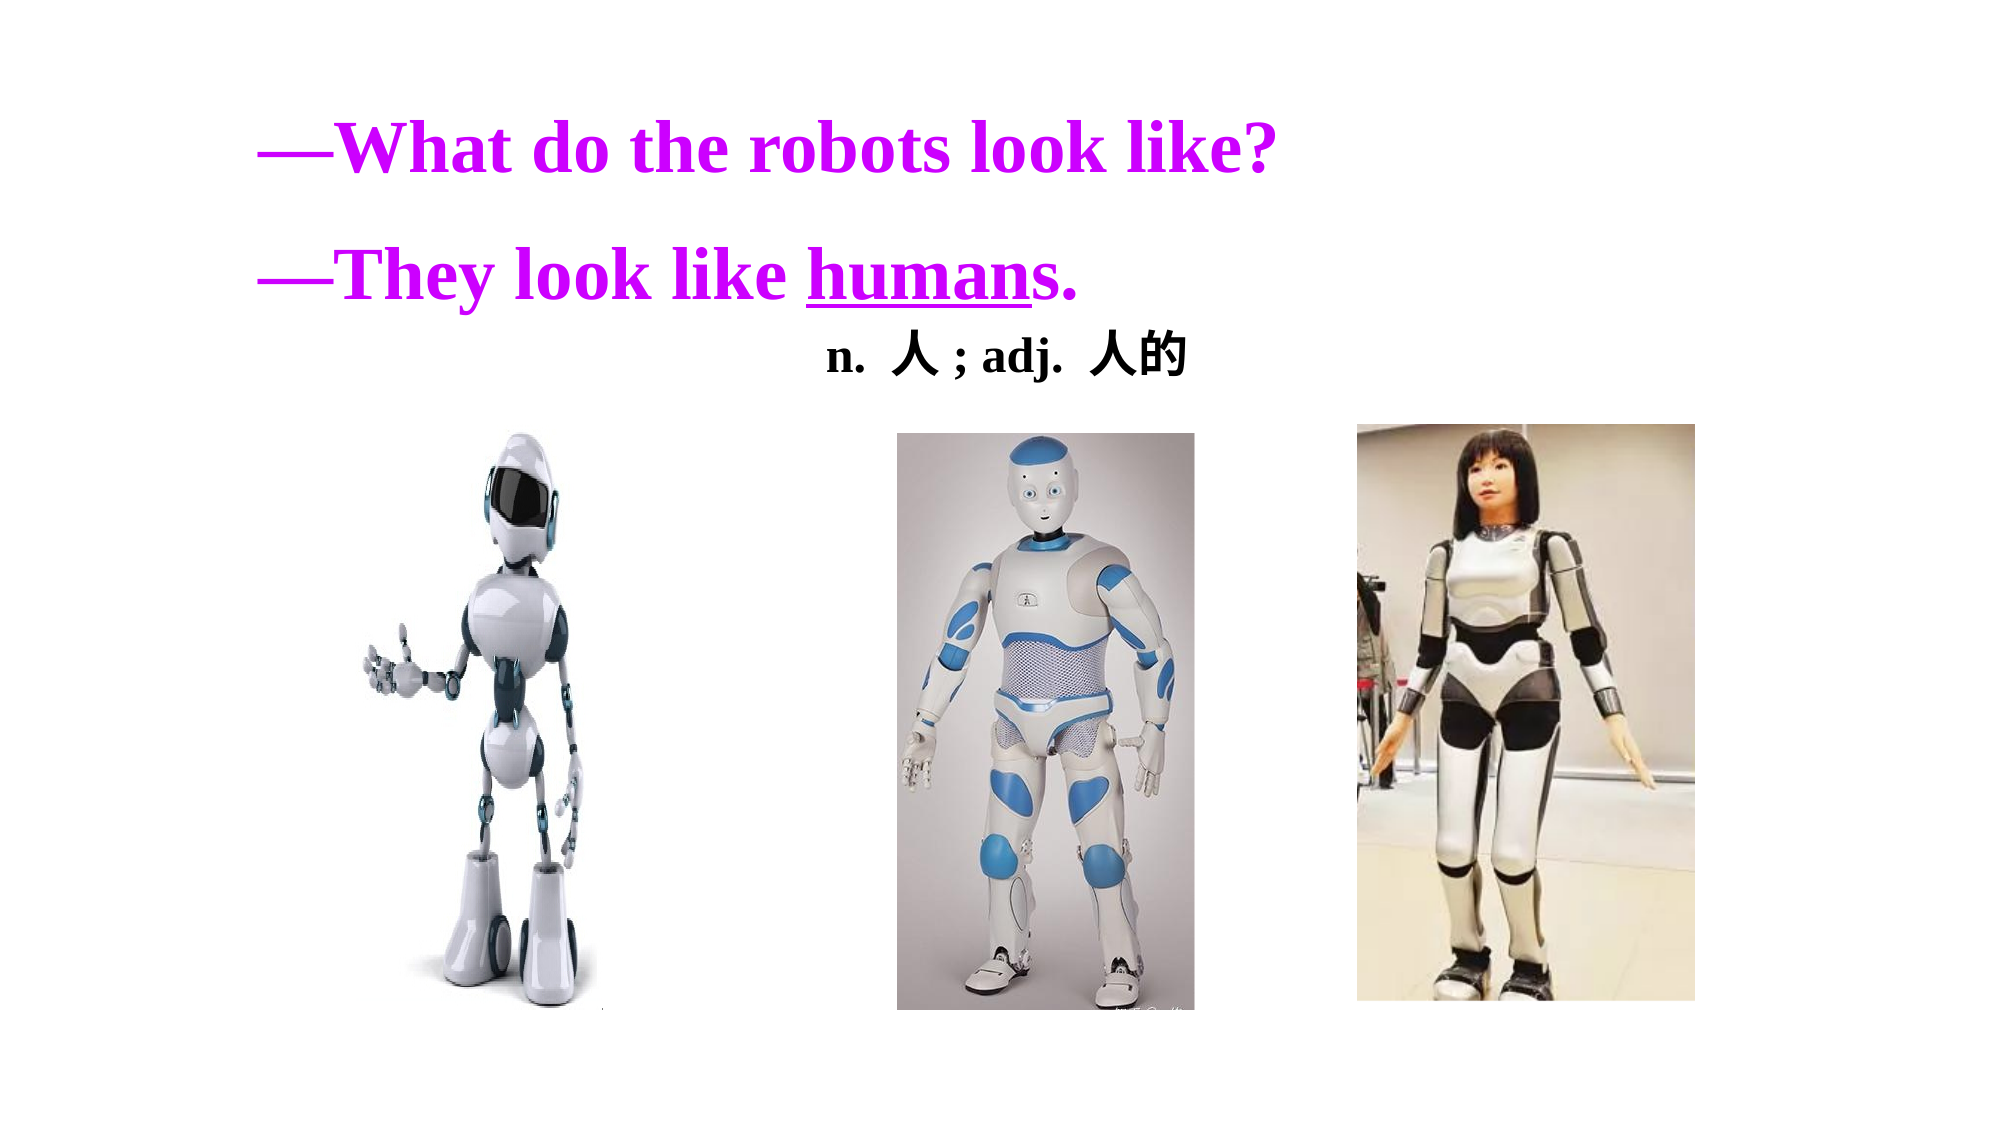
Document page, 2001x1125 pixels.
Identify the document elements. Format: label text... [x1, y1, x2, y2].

picture [1356, 424, 1695, 1010]
text_box n. 人; adj. 人的 [811, 302, 1300, 390]
text_box —What do the robots look like? —They look like humans. [243, 90, 1788, 323]
picture [263, 424, 719, 1010]
picture [897, 433, 1195, 1010]
